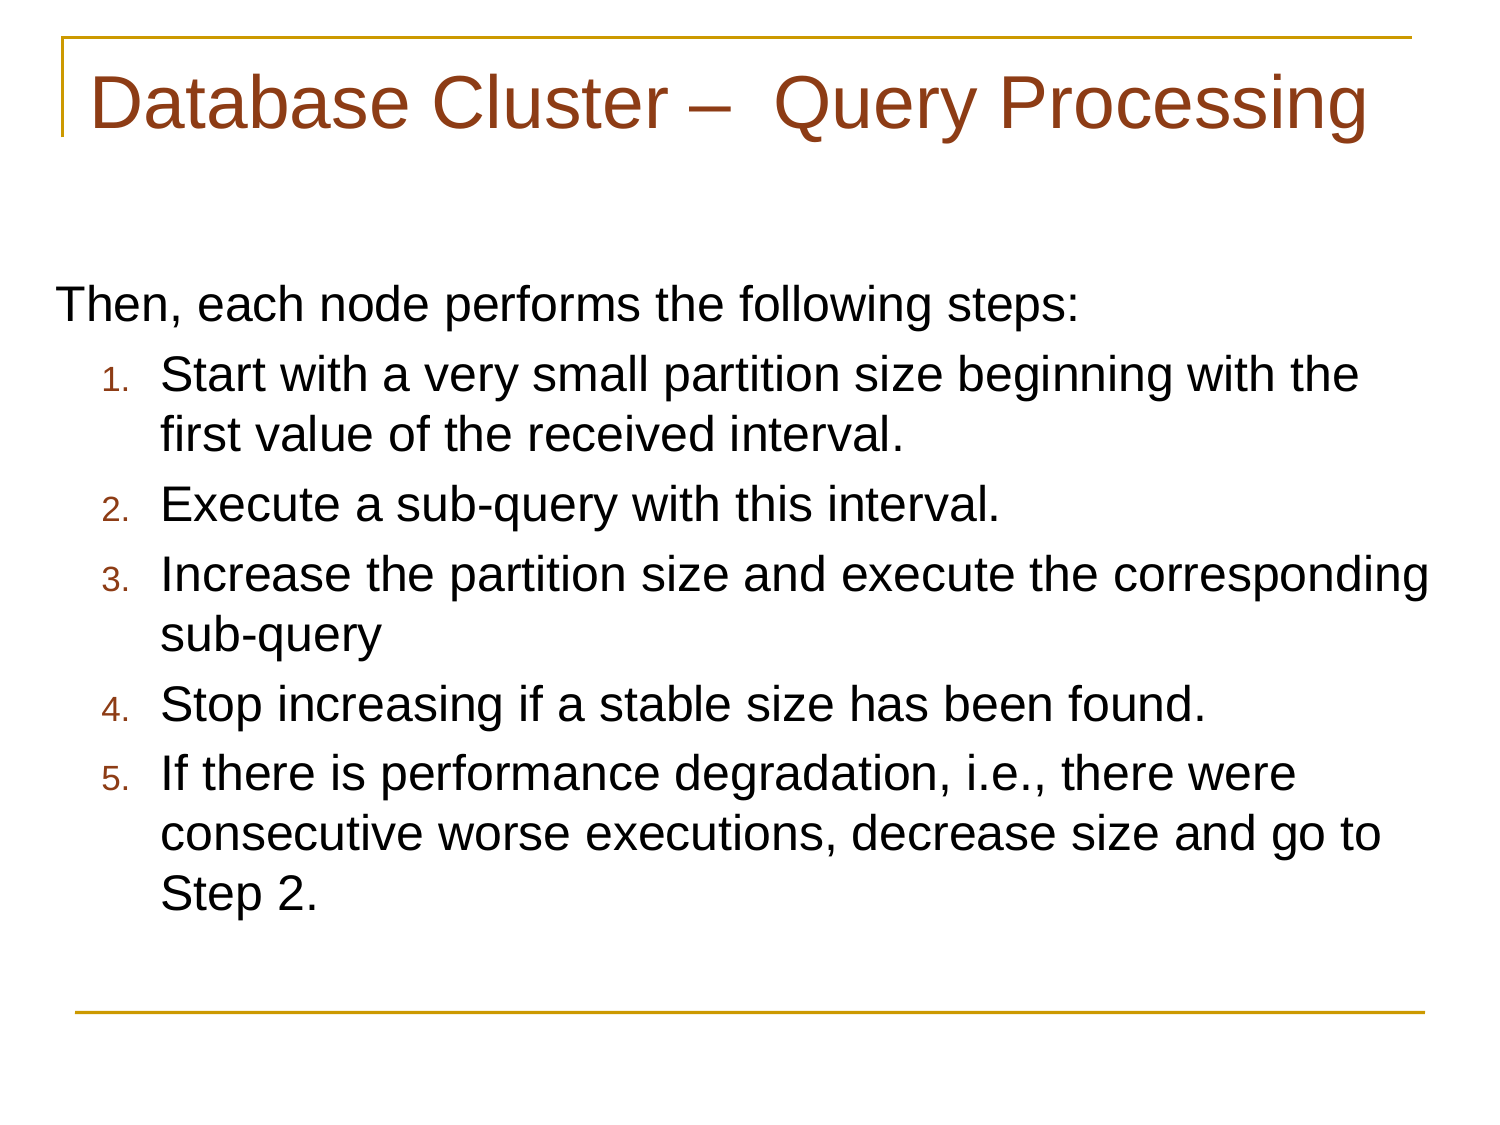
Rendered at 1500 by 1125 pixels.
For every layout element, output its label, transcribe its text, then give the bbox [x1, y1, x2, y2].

list Then, each node performs the following steps: Start with a very small partition size beginning with the first value of the received interval. Execute a sub-query with this interval. Increase the partition size and execute the corresponding sub-query Stop increasing if a stable size has been found. If there is performance degradation, i.e., there were consecutive worse executions, decrease size and go to Step 2. [40, 263, 1460, 1078]
title Database Cluster – Query Processing [74, 45, 1426, 233]
